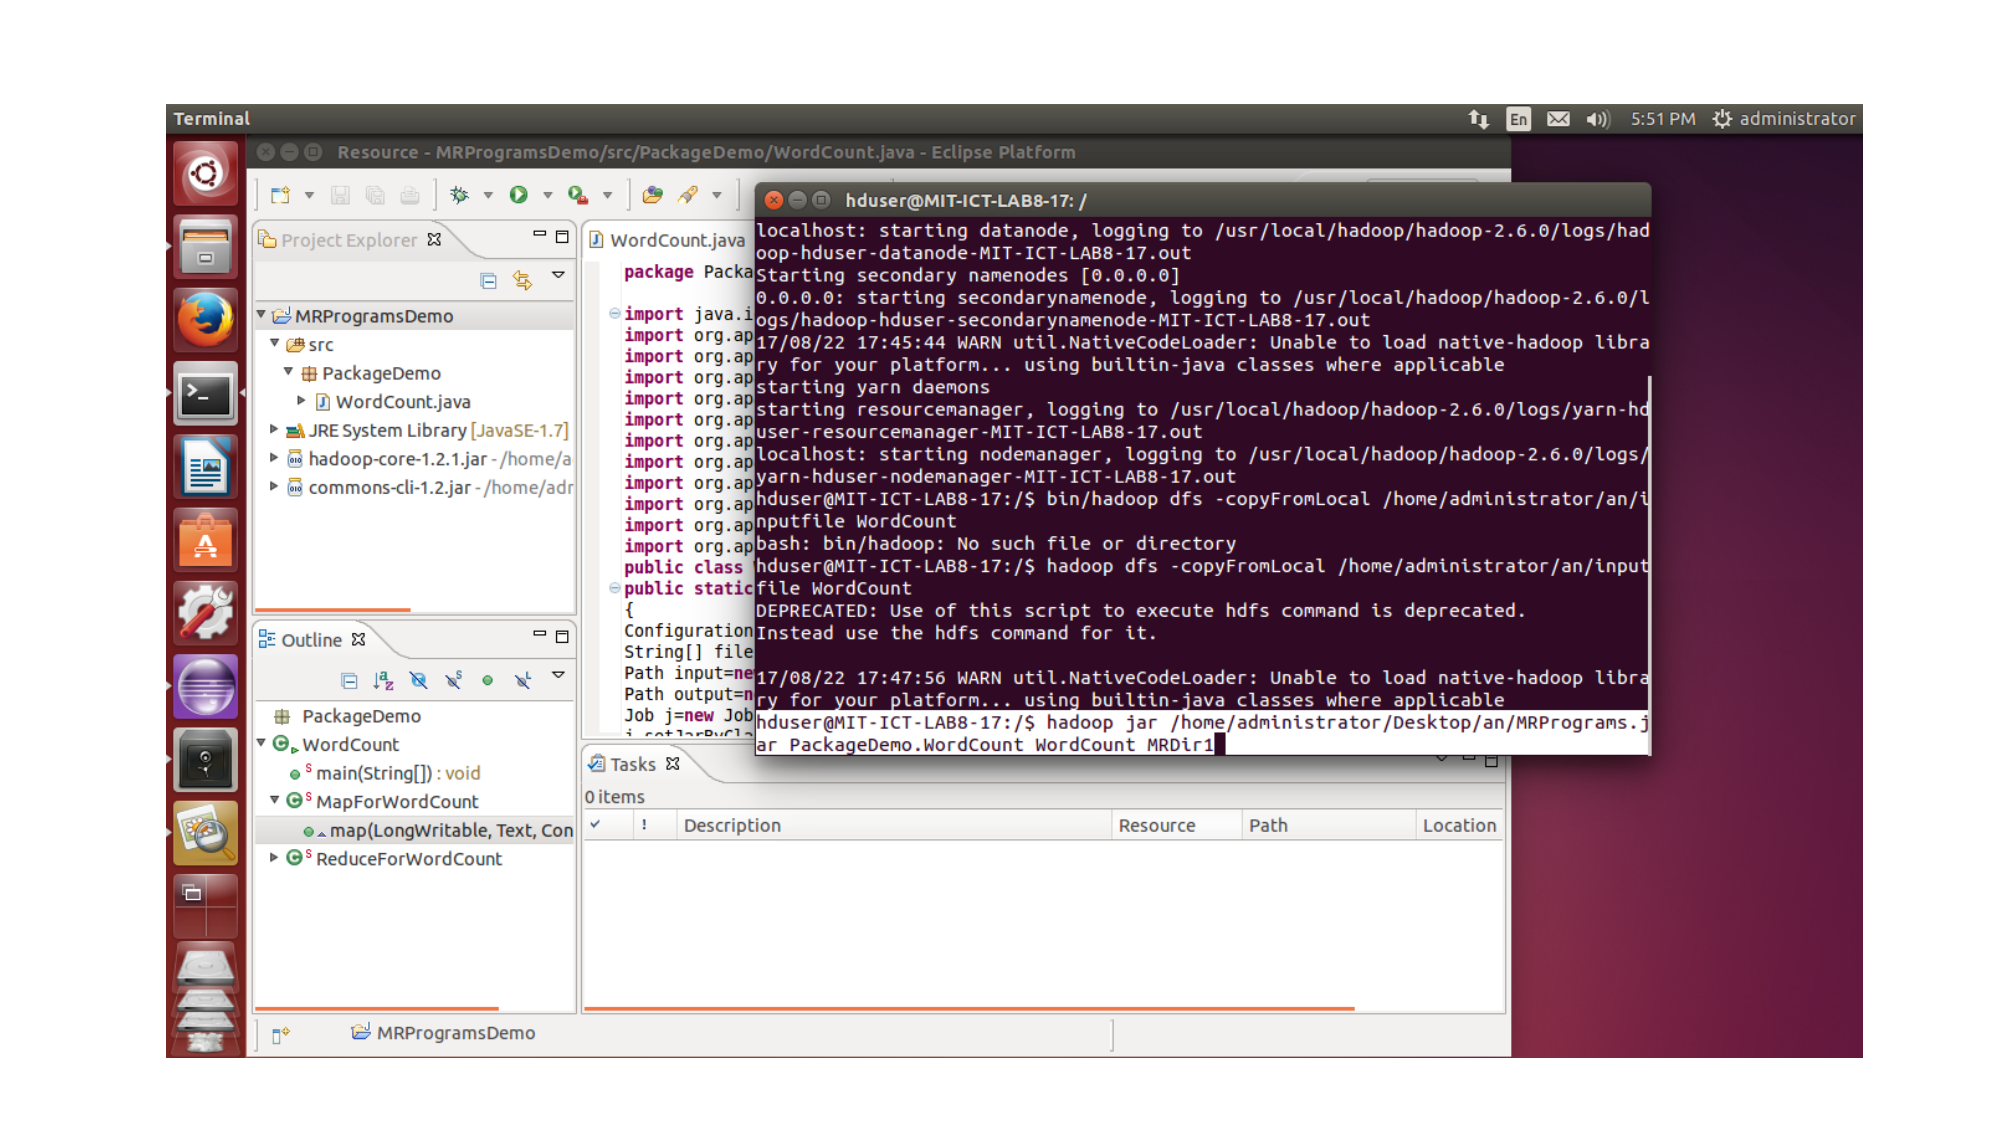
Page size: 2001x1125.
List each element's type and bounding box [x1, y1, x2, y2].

list [166, 104, 1863, 1058]
